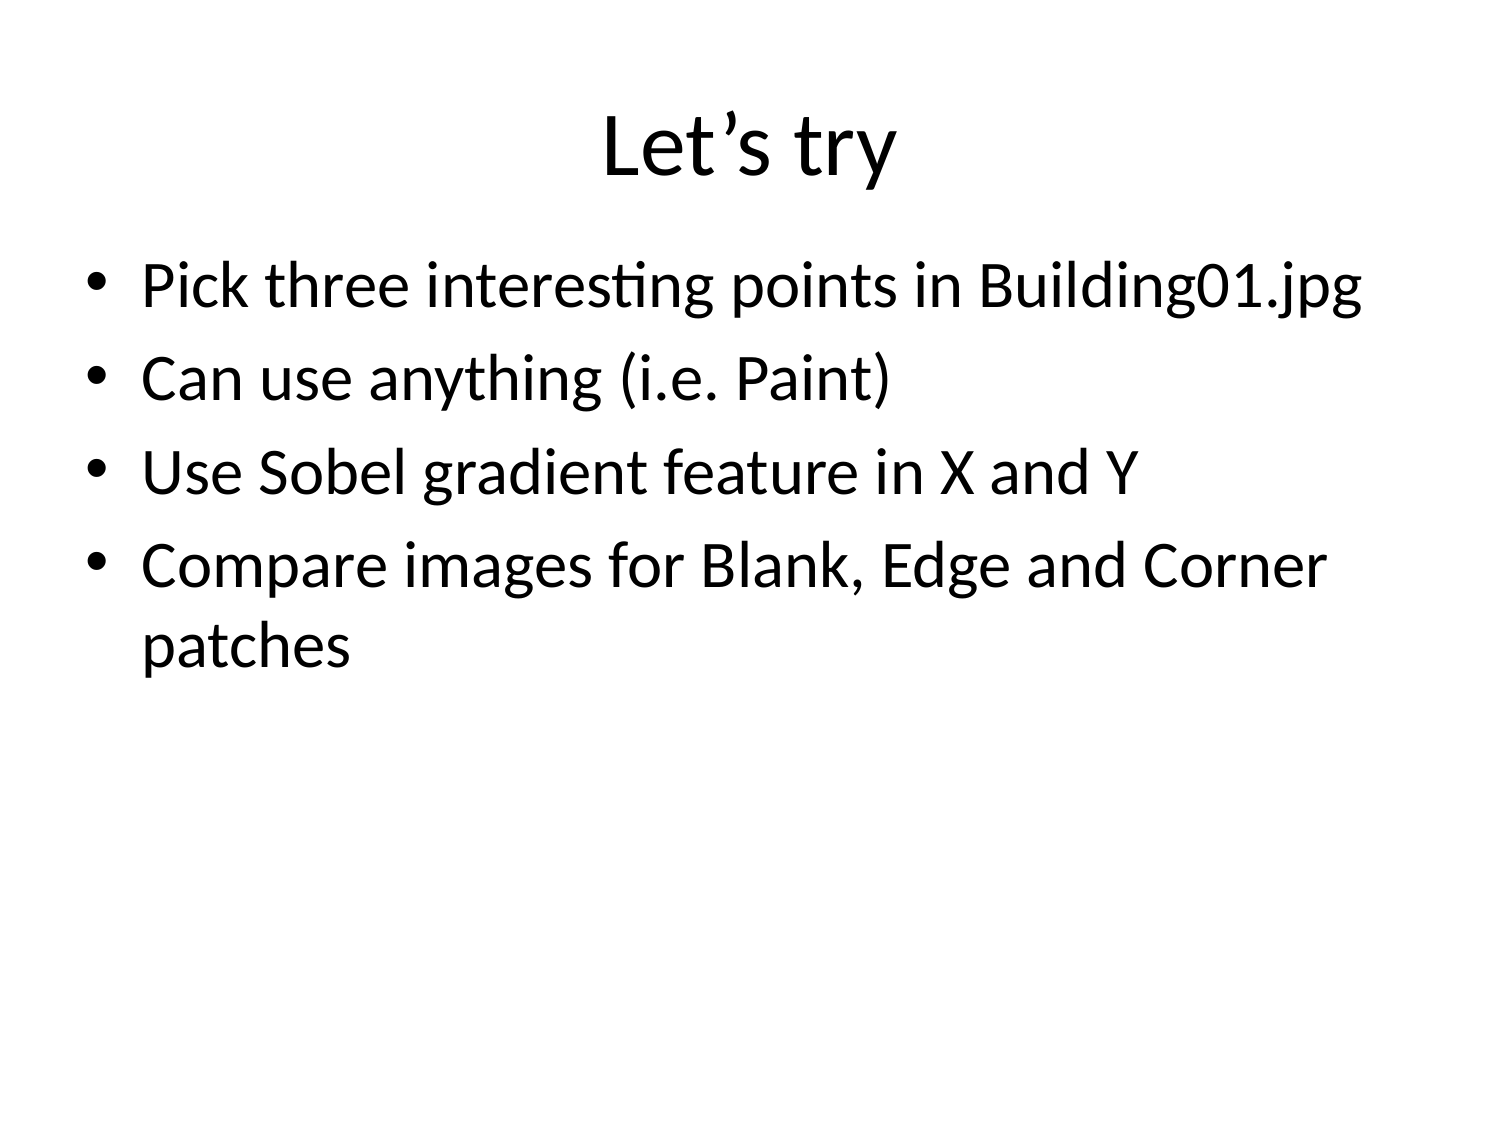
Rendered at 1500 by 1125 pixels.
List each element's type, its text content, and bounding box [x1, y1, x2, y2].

list Pick three interesting points in Building01.jpg Can use anything (i.e. Paint) Use Sobel gradient feature in X and Y Compare images for Blank, Edge and Corner patches [70, 233, 1421, 976]
title Let’s try [75, 45, 1425, 233]
